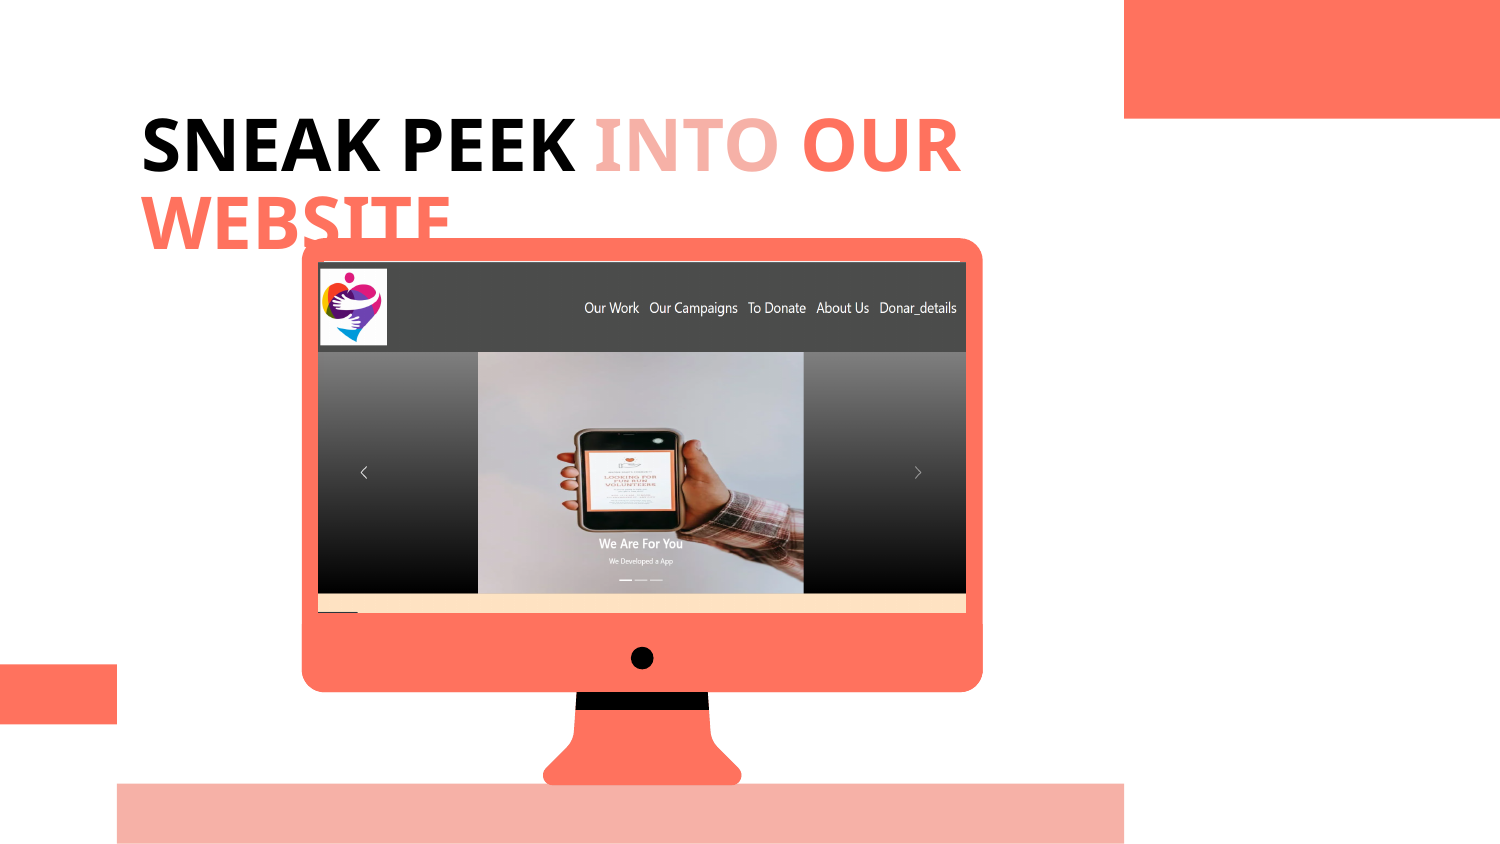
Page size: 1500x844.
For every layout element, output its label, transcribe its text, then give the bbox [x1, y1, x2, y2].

title SNEAK PEEK INTO OUR WEBSITE [126, 93, 1136, 278]
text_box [301, 237, 984, 786]
picture [318, 261, 966, 613]
